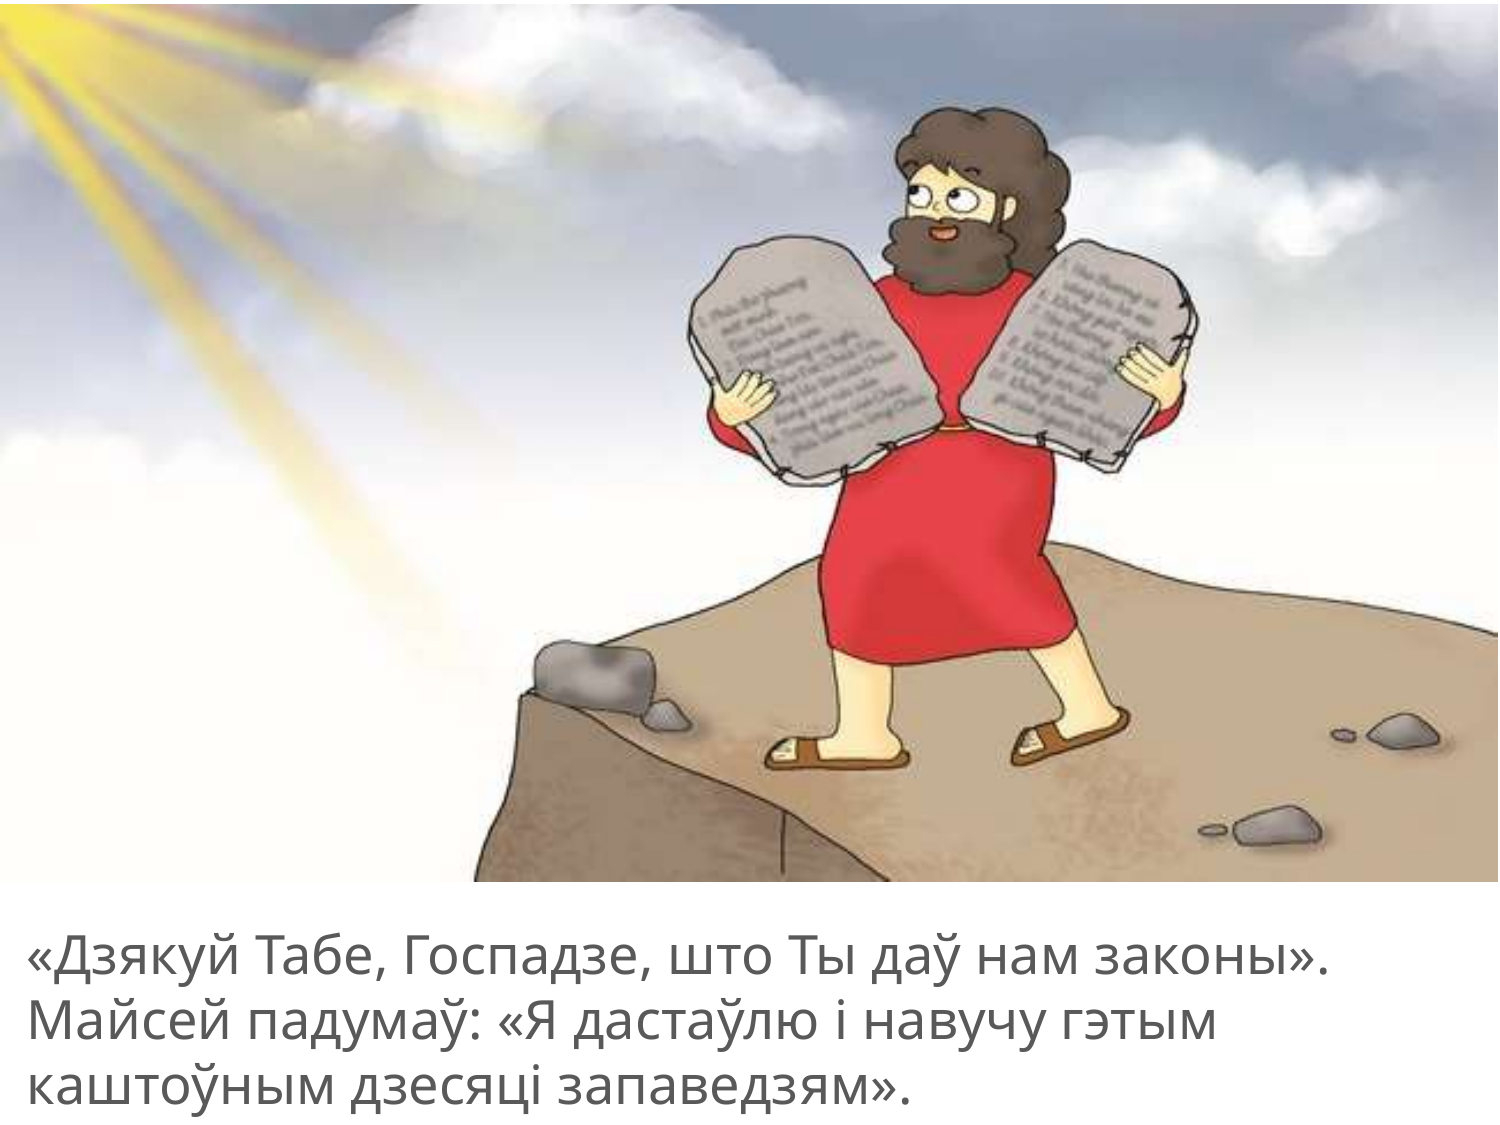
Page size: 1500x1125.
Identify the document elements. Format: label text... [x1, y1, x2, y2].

text_box «Дзякуй Табе, Госпадзе, што Ты даў нам законы». Майсей падумаў: «Я дастаўлю і навучу гэтым каштоўным дзесяці запаведзям». [11, 912, 1498, 1123]
picture [0, 4, 1498, 882]
